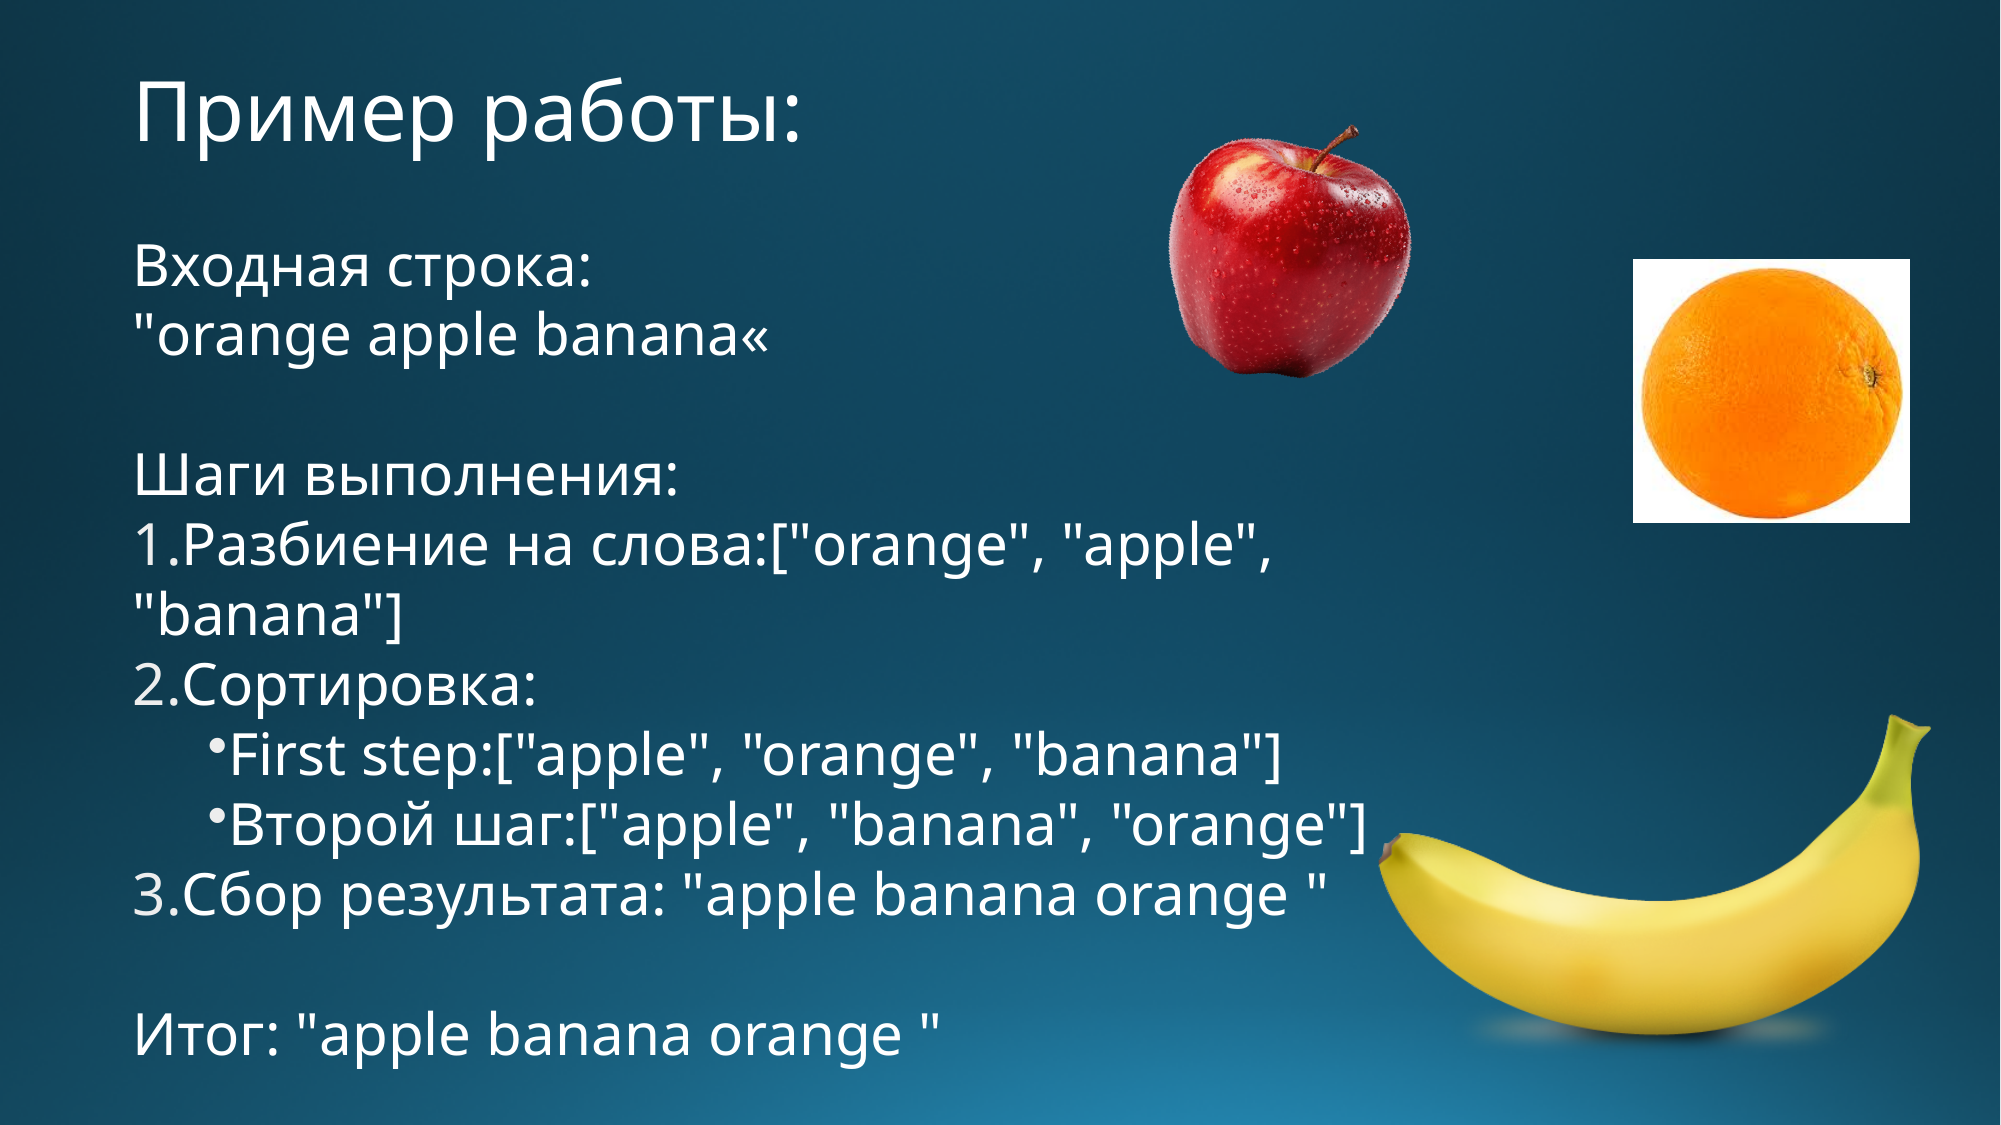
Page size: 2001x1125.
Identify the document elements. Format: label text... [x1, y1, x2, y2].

list Пример работы: Входная строка: "orange apple banana« Шаги выполнения: Разбиение на слова:["orange", "apple", "banana"] Сортировка: First step:["apple", "orange", "banana"] Второй шаг:["apple", "banana", "orange"] Сбор результата: "apple banana orange " Итог: "apple banana orange " [117, 50, 1417, 1075]
picture [0, 0, 2001, 1125]
